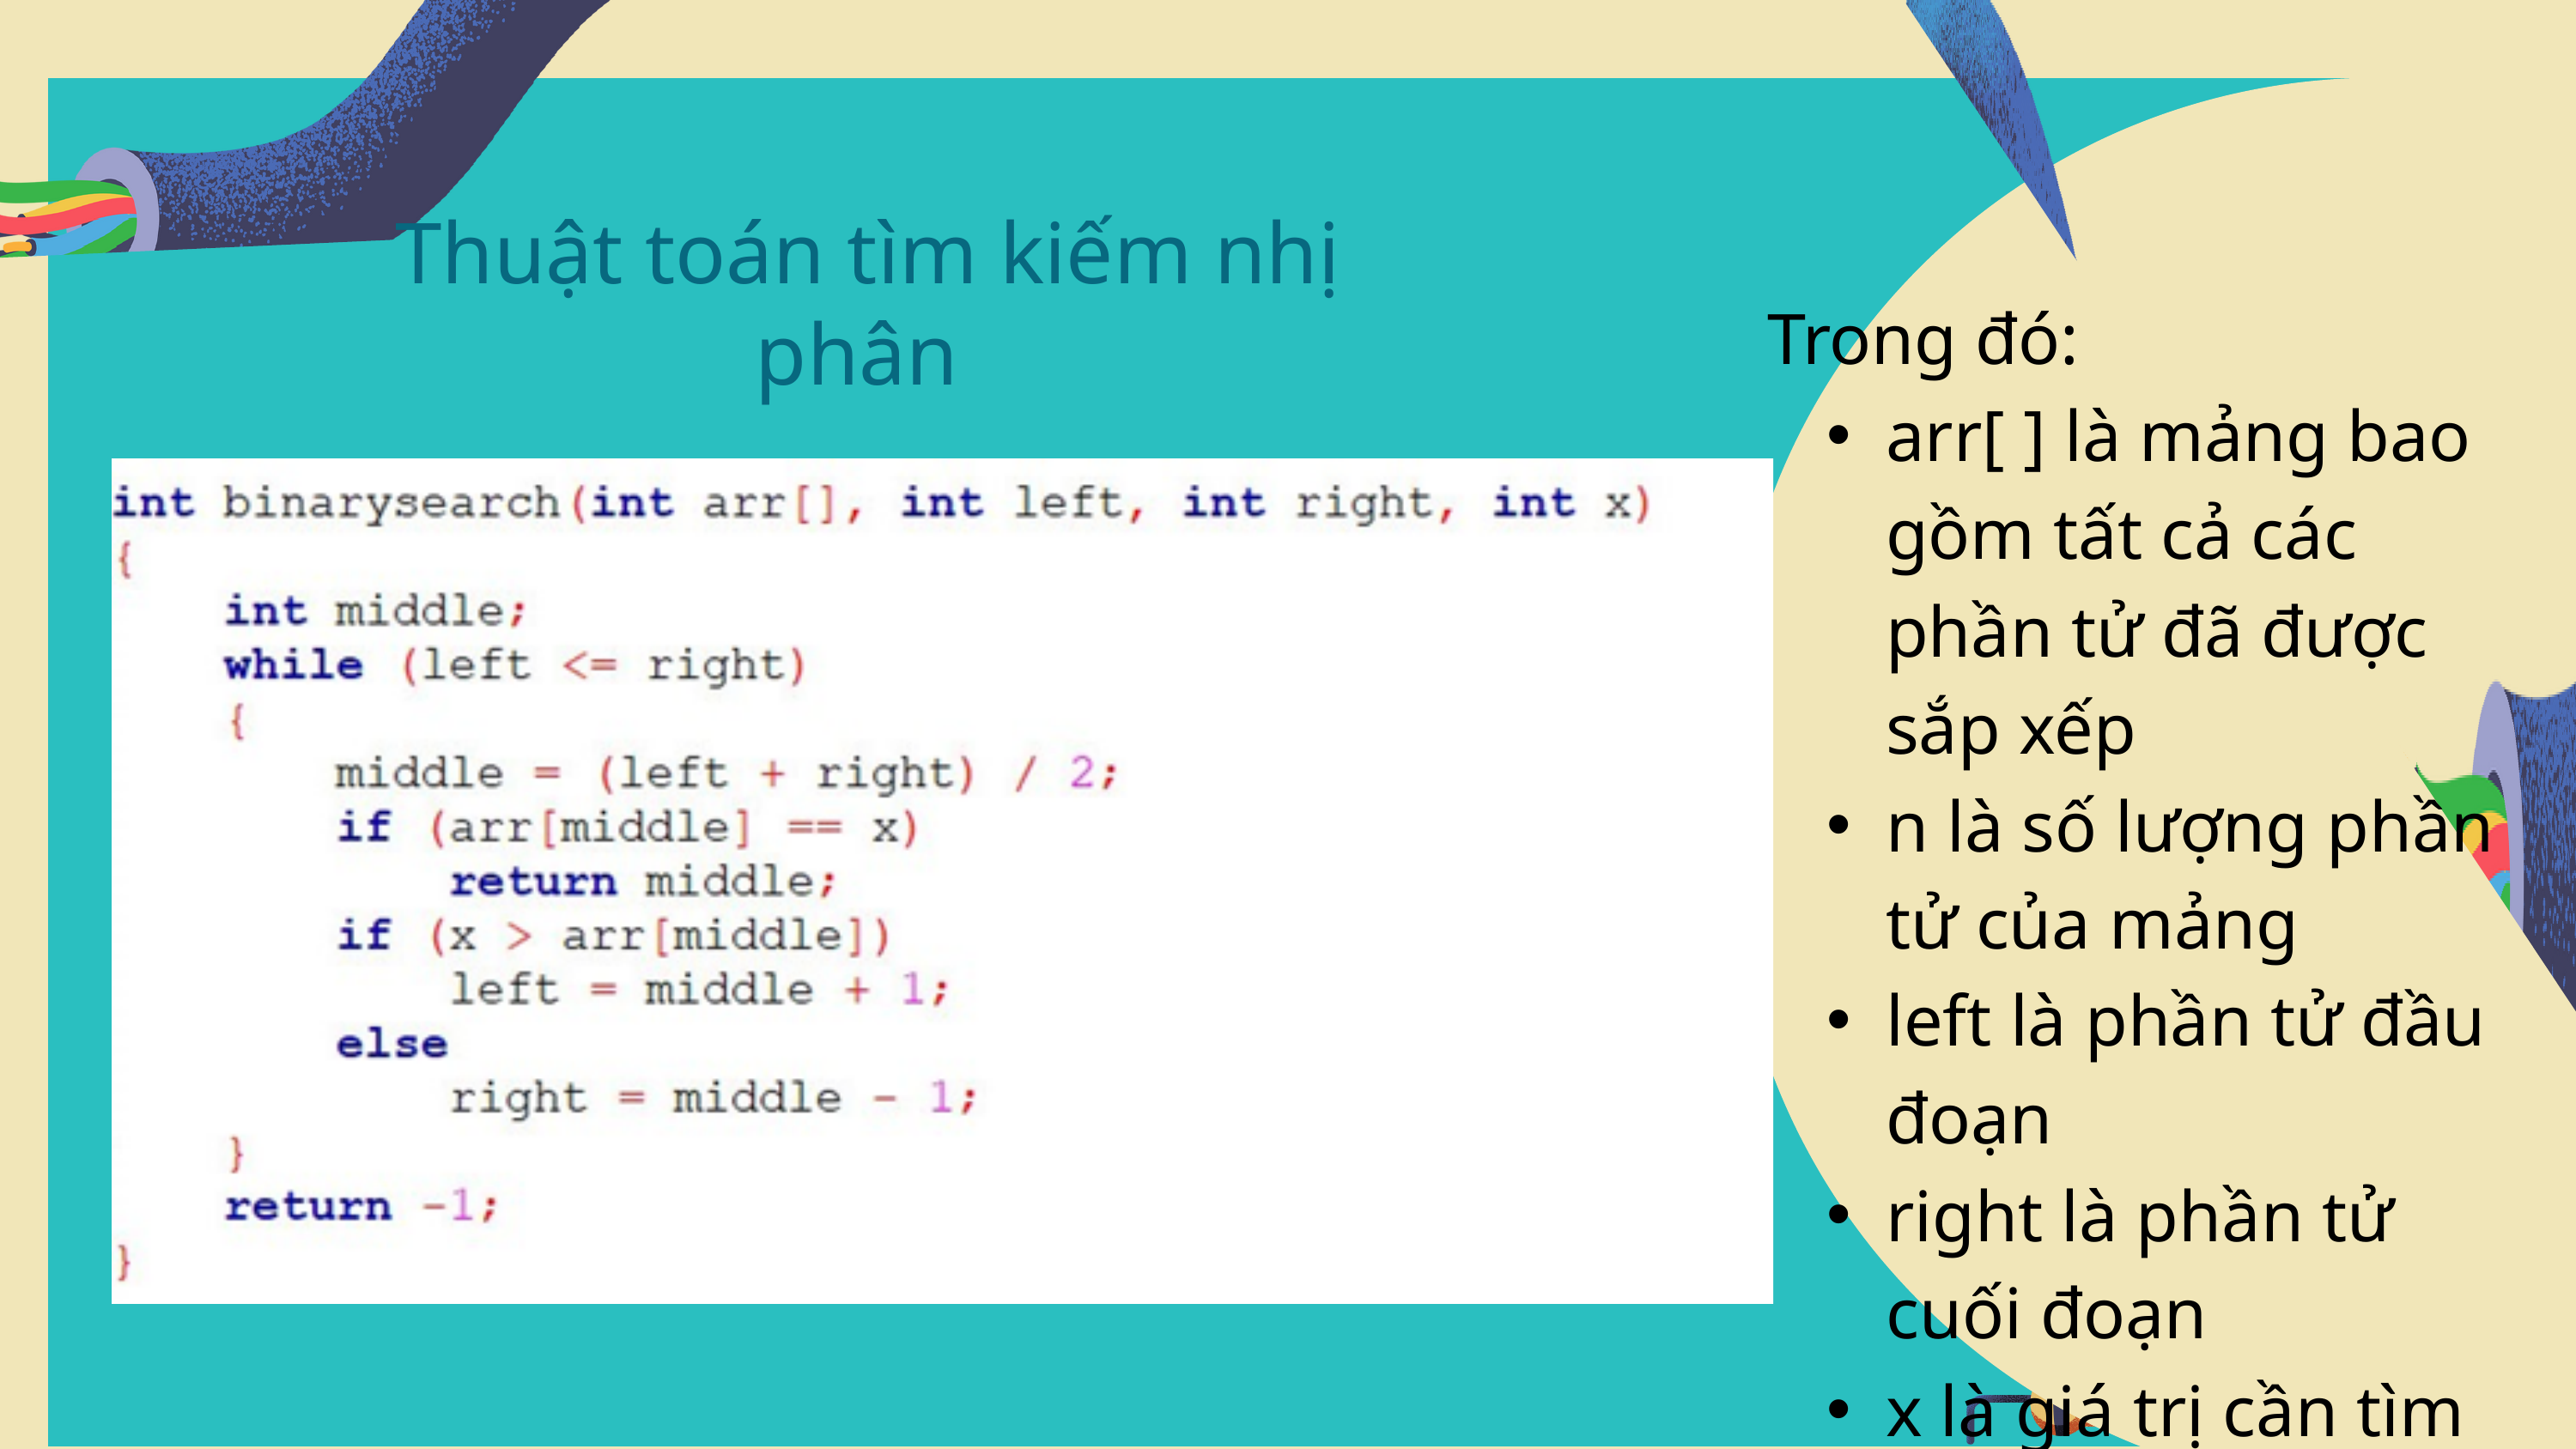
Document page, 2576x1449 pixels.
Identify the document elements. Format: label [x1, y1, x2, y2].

text_box [0, 0, 817, 258]
text_box [47, 77, 1728, 1447]
text_box [1903, 0, 2358, 74]
text_box [1730, 77, 2576, 1449]
